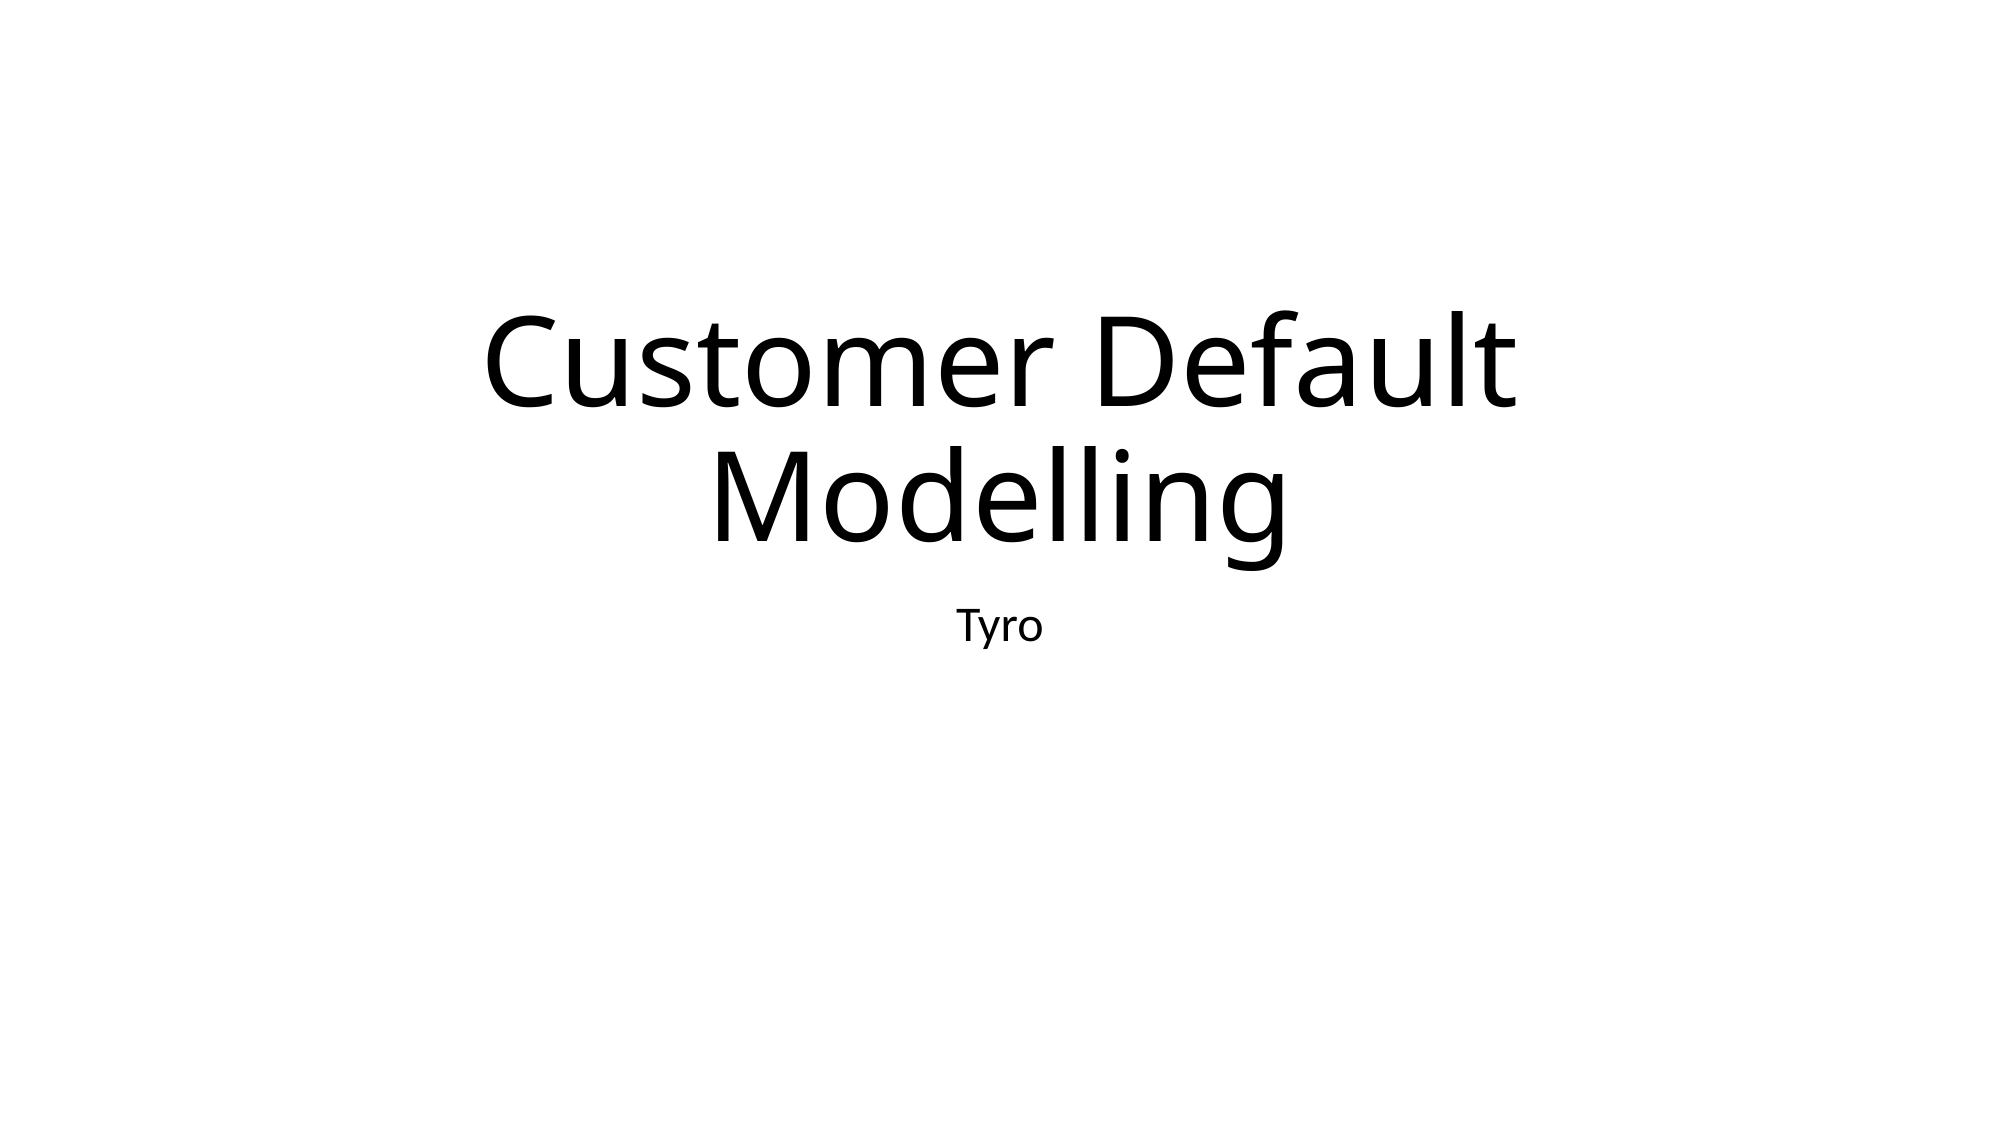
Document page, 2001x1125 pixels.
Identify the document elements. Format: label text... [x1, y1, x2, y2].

title Customer Default Modelling [249, 184, 1750, 576]
subtitle Tyro [249, 590, 1750, 863]
